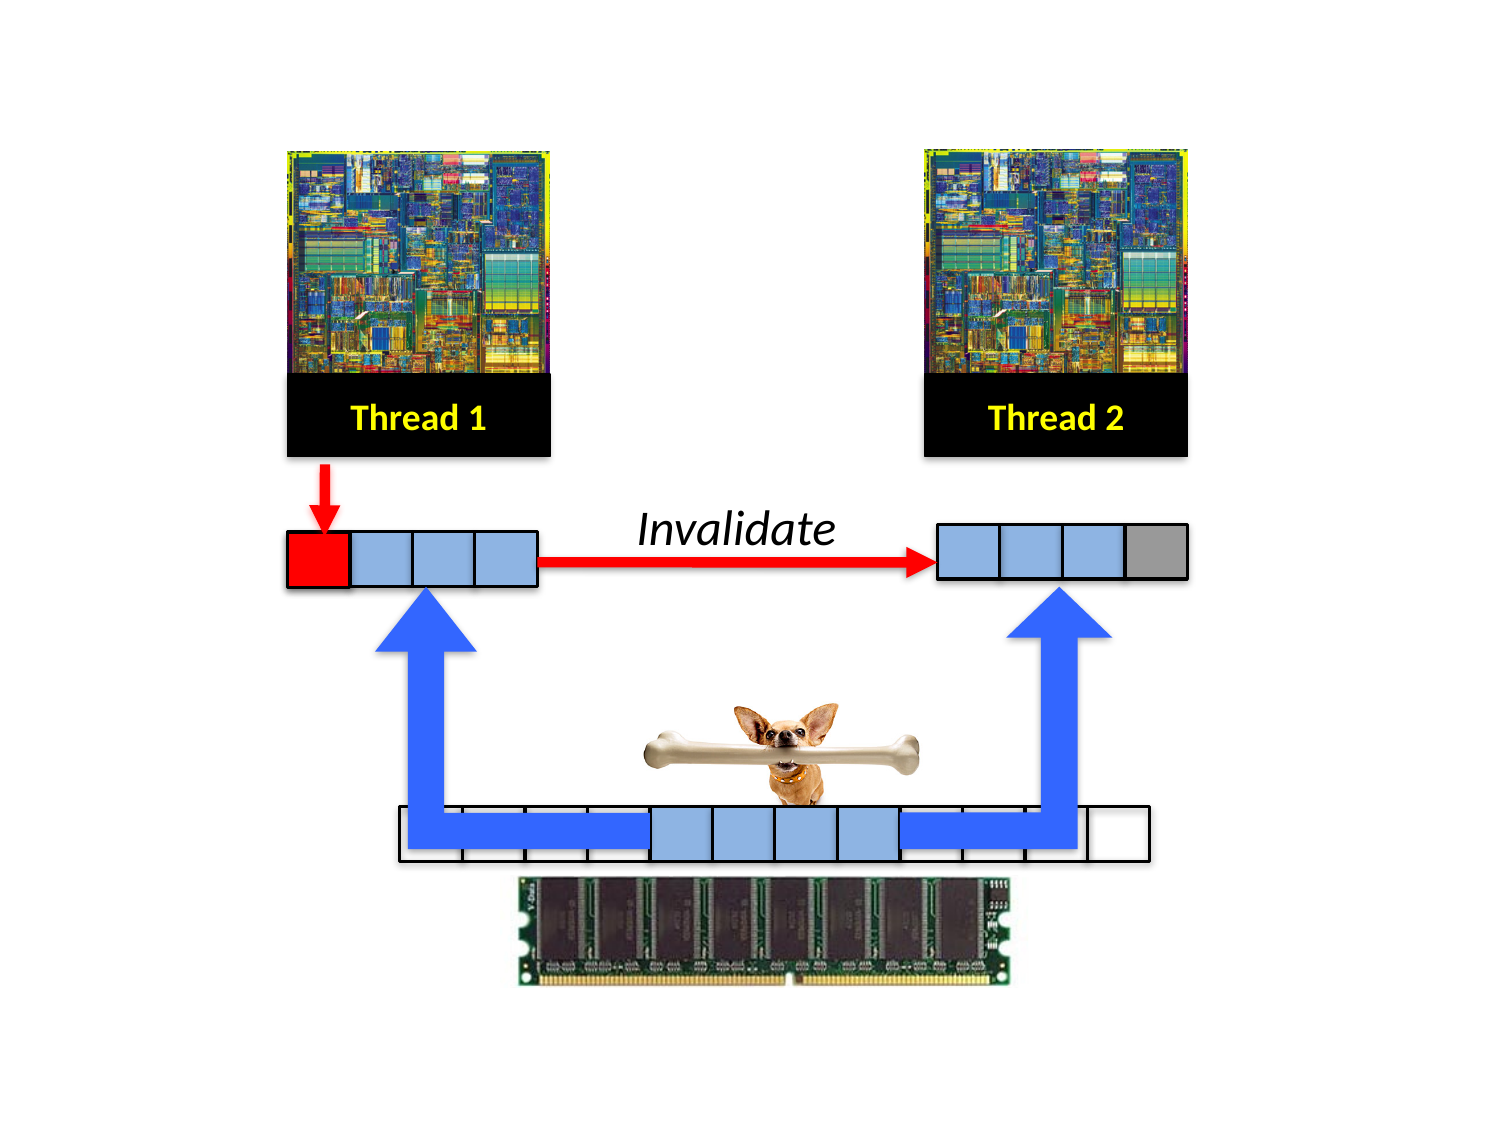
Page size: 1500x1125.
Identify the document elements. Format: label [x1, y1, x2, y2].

text_box [399, 806, 463, 862]
text_box [591, 857, 633, 862]
text_box [937, 523, 1188, 580]
text_box [374, 594, 632, 850]
picture [637, 687, 926, 857]
picture [499, 874, 1029, 989]
picture [287, 151, 551, 451]
text_box [962, 857, 1019, 862]
picture [924, 149, 1188, 449]
text_box [537, 487, 938, 564]
text_box [524, 857, 588, 862]
text_box [1087, 806, 1151, 862]
text_box [463, 806, 523, 810]
text_box [588, 806, 632, 810]
text_box [524, 806, 588, 810]
text_box [466, 857, 519, 862]
text_box [1024, 853, 1082, 862]
text_box [649, 806, 901, 862]
text_box [287, 531, 538, 587]
text_box [928, 857, 957, 862]
text_box [929, 587, 1114, 850]
